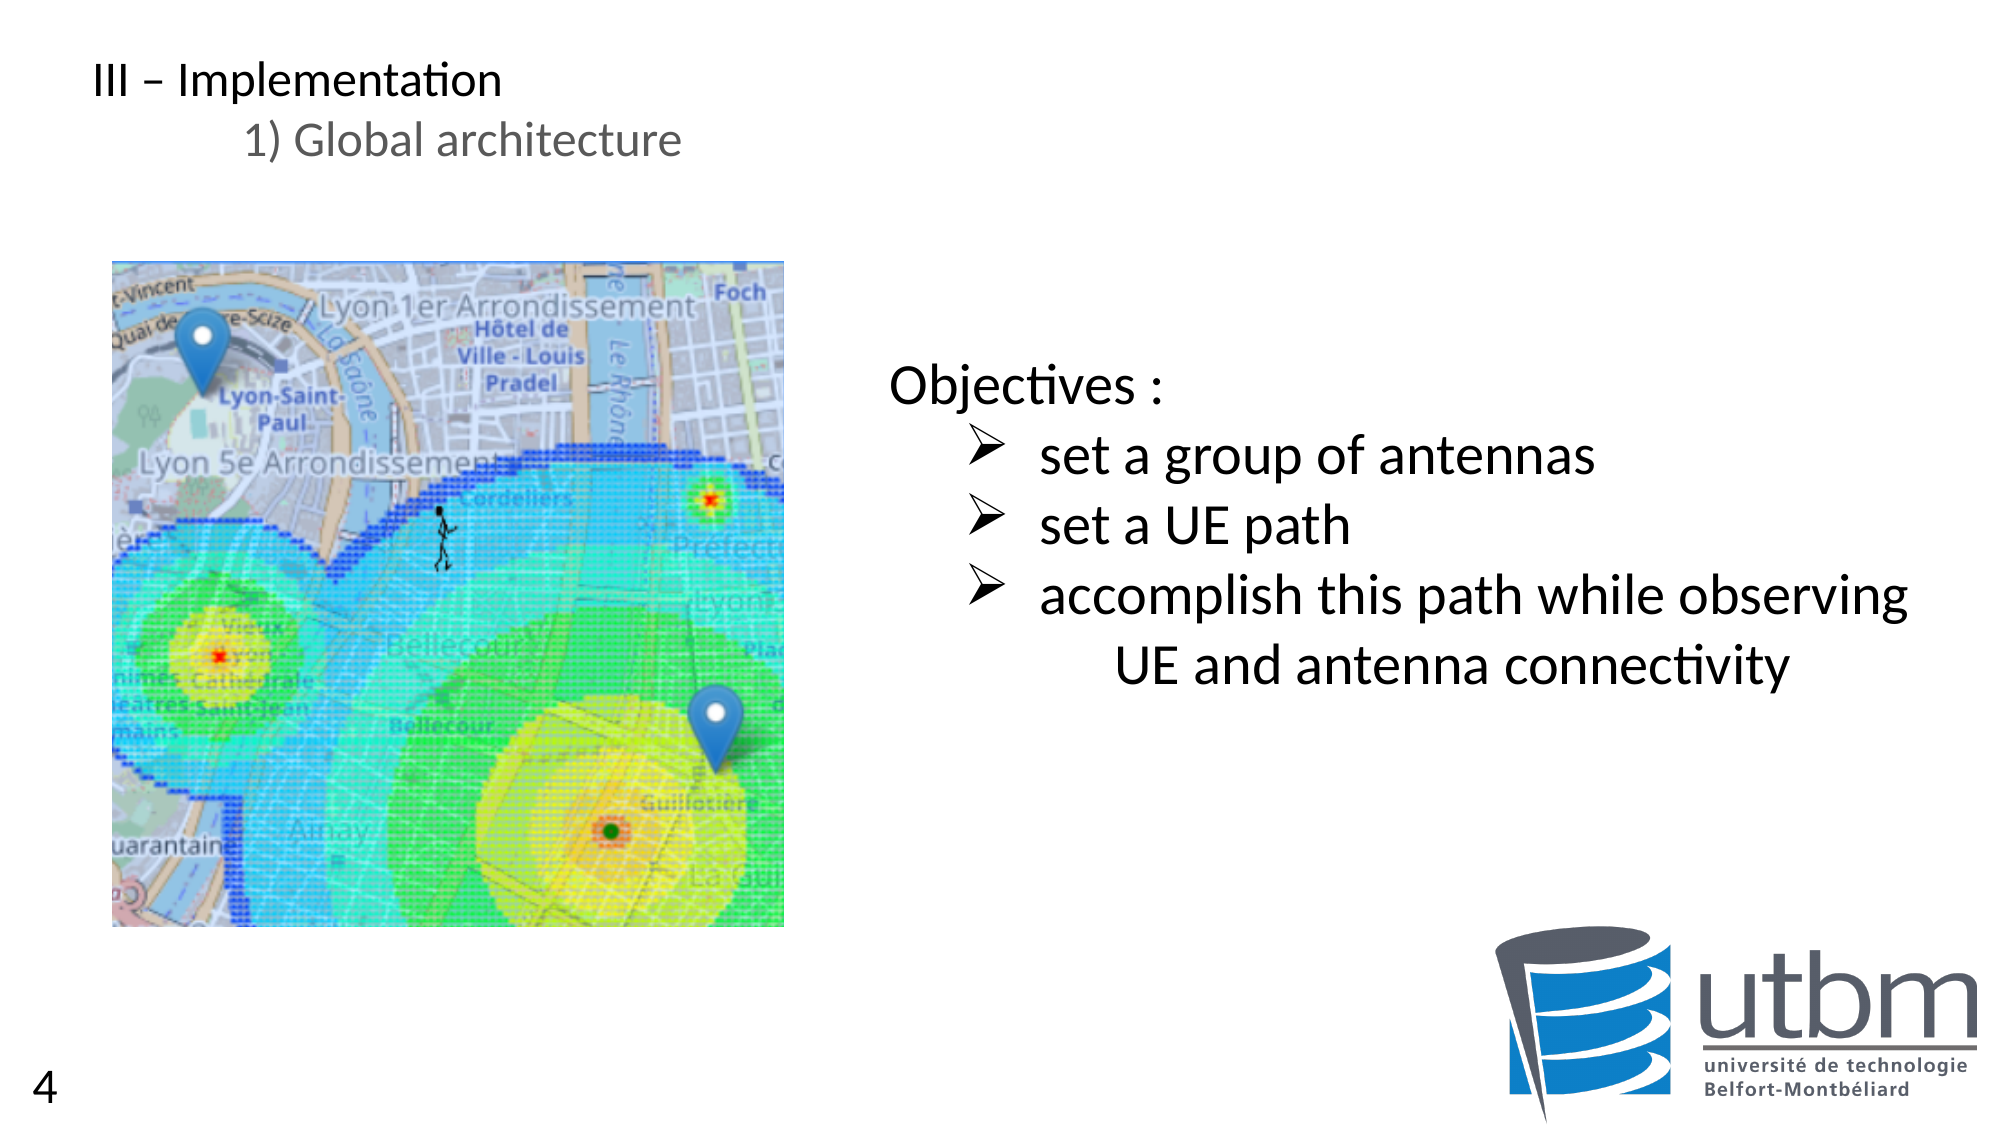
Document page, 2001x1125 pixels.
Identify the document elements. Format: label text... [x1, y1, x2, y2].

picture [1495, 926, 1977, 1125]
text_box Objectives : set a group of antennas set a UE path accomplish this path while observing UE and antenna connectivity [874, 339, 2000, 844]
picture [112, 261, 784, 927]
text_box III – Implementation 1) Global architecture [77, 39, 1090, 174]
slide_number 4 [0, 1053, 73, 1114]
